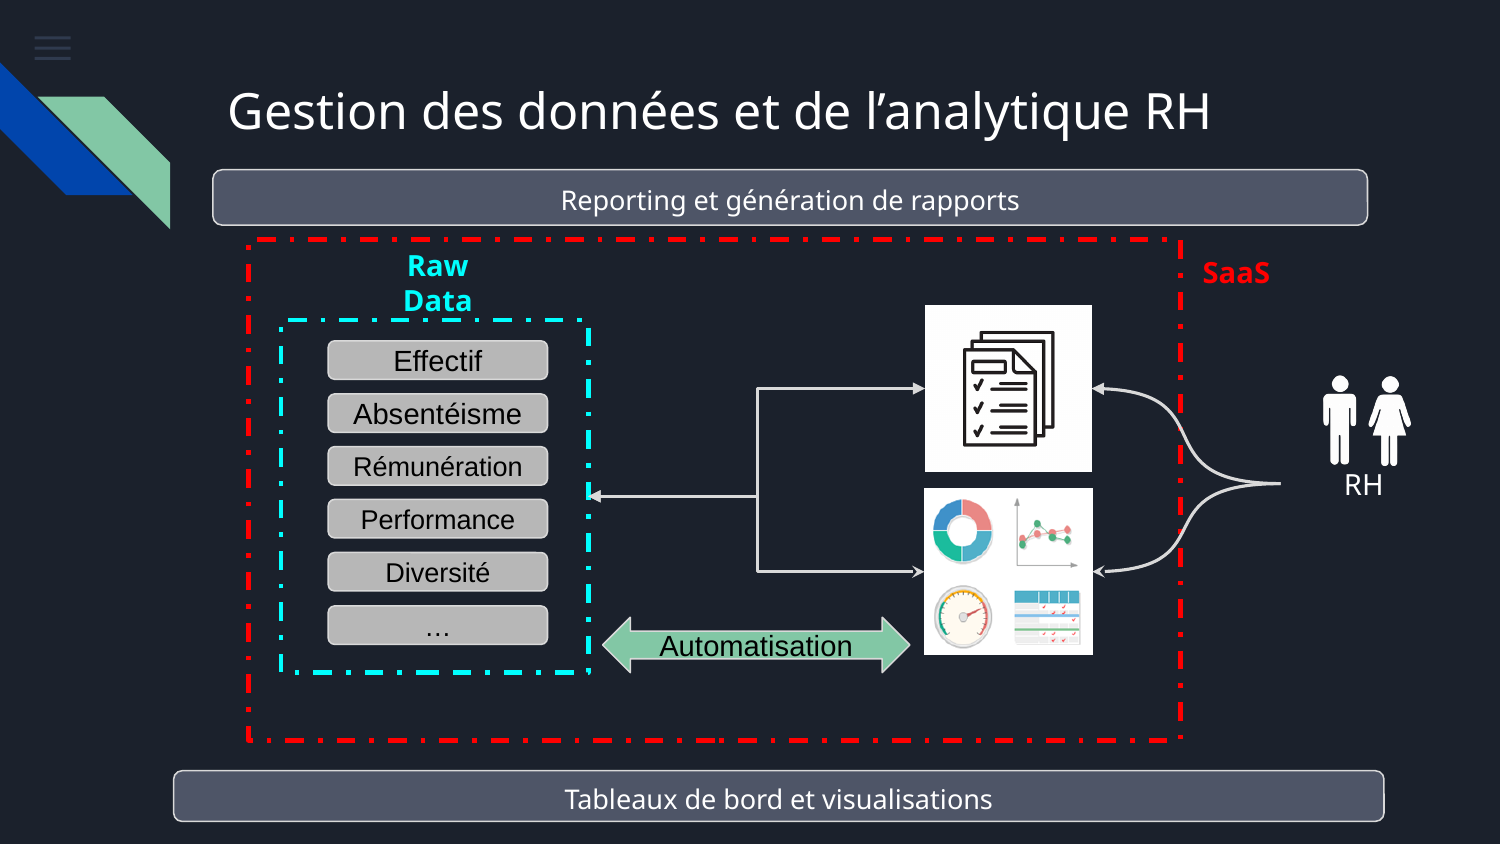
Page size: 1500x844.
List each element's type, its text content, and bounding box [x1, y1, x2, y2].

picture [924, 488, 1093, 656]
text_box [1092, 483, 1281, 572]
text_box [587, 388, 926, 495]
text_box Tableaux de bord et visualisations [173, 770, 1385, 822]
text_box Raw Data [381, 232, 494, 333]
title Gestion des données et de l’analytique RH [212, 64, 1368, 178]
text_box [1091, 388, 1281, 483]
picture [924, 305, 1092, 472]
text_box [1280, 368, 1448, 517]
text_box [280, 320, 589, 673]
text_box [248, 239, 1181, 741]
text_box SaaS [1180, 239, 1293, 305]
text_box Reporting et génération de rapports [212, 169, 1368, 226]
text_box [587, 496, 925, 572]
text_box Automatisation [602, 617, 910, 673]
